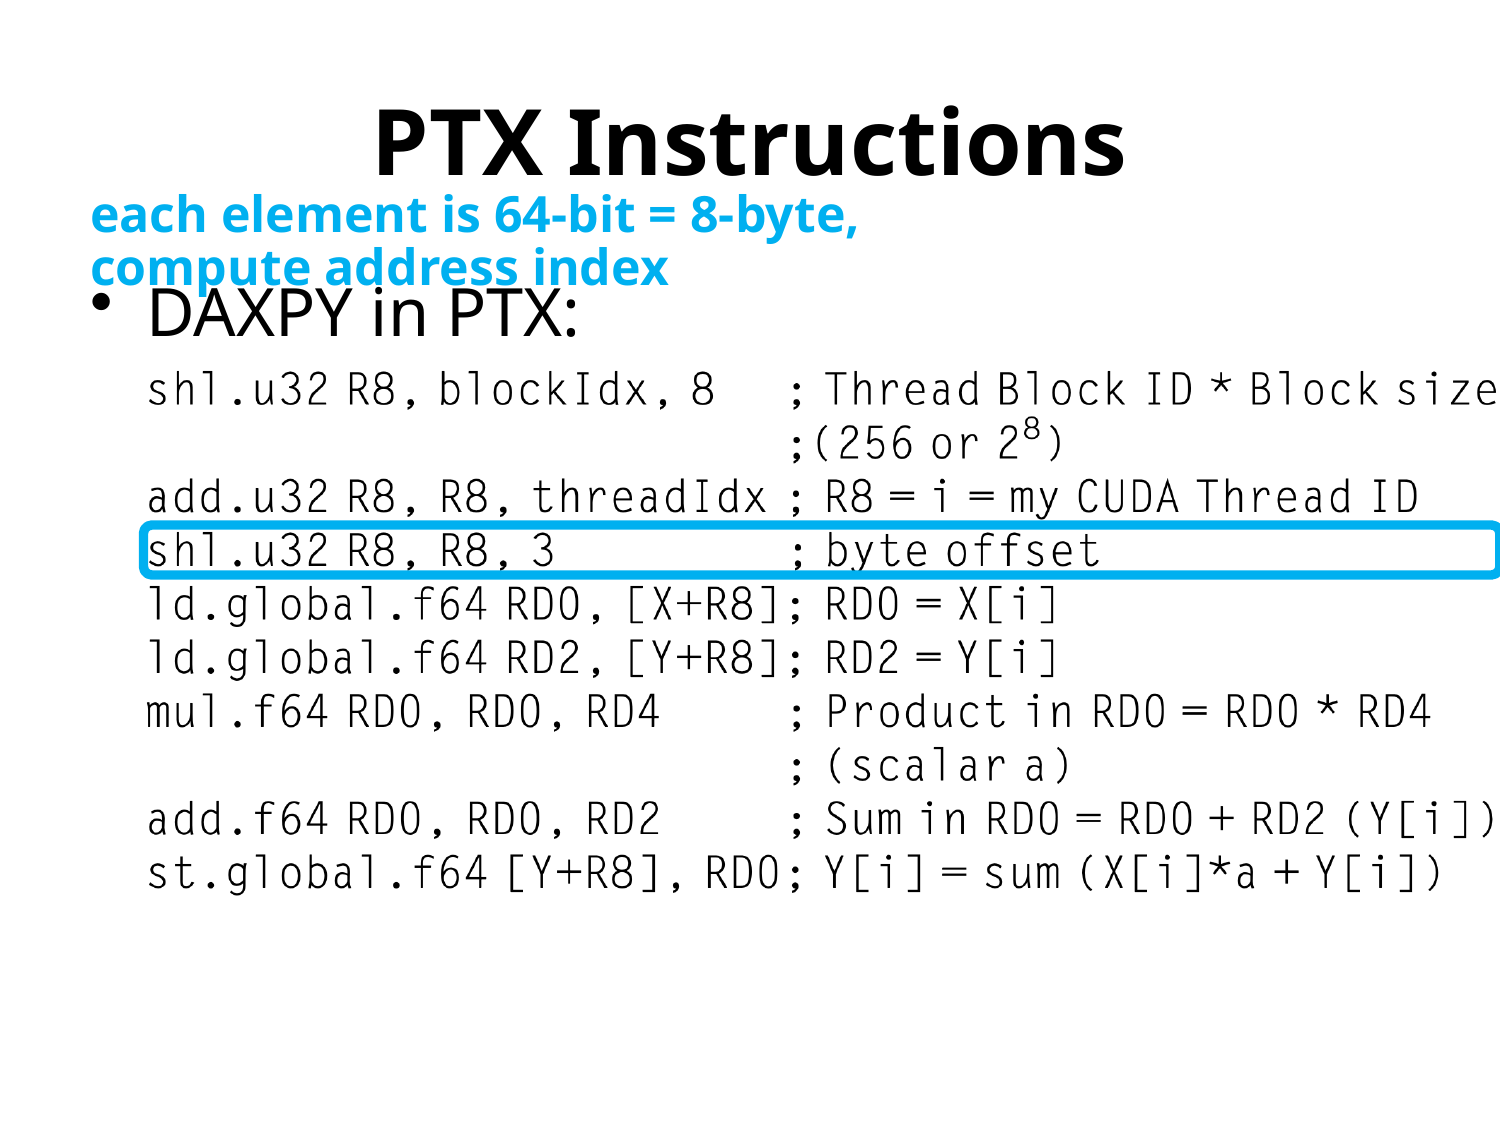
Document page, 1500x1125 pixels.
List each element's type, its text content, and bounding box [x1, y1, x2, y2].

title PTX Instructions [0, 45, 1500, 233]
text_box compute address index [74, 227, 1500, 316]
picture [149, 530, 1494, 570]
picture [143, 362, 1500, 522]
text_box each element is 64-bit = 8-byte, [74, 174, 1500, 227]
list DAXPY in PTX: [75, 316, 1500, 1125]
picture [143, 578, 1500, 899]
